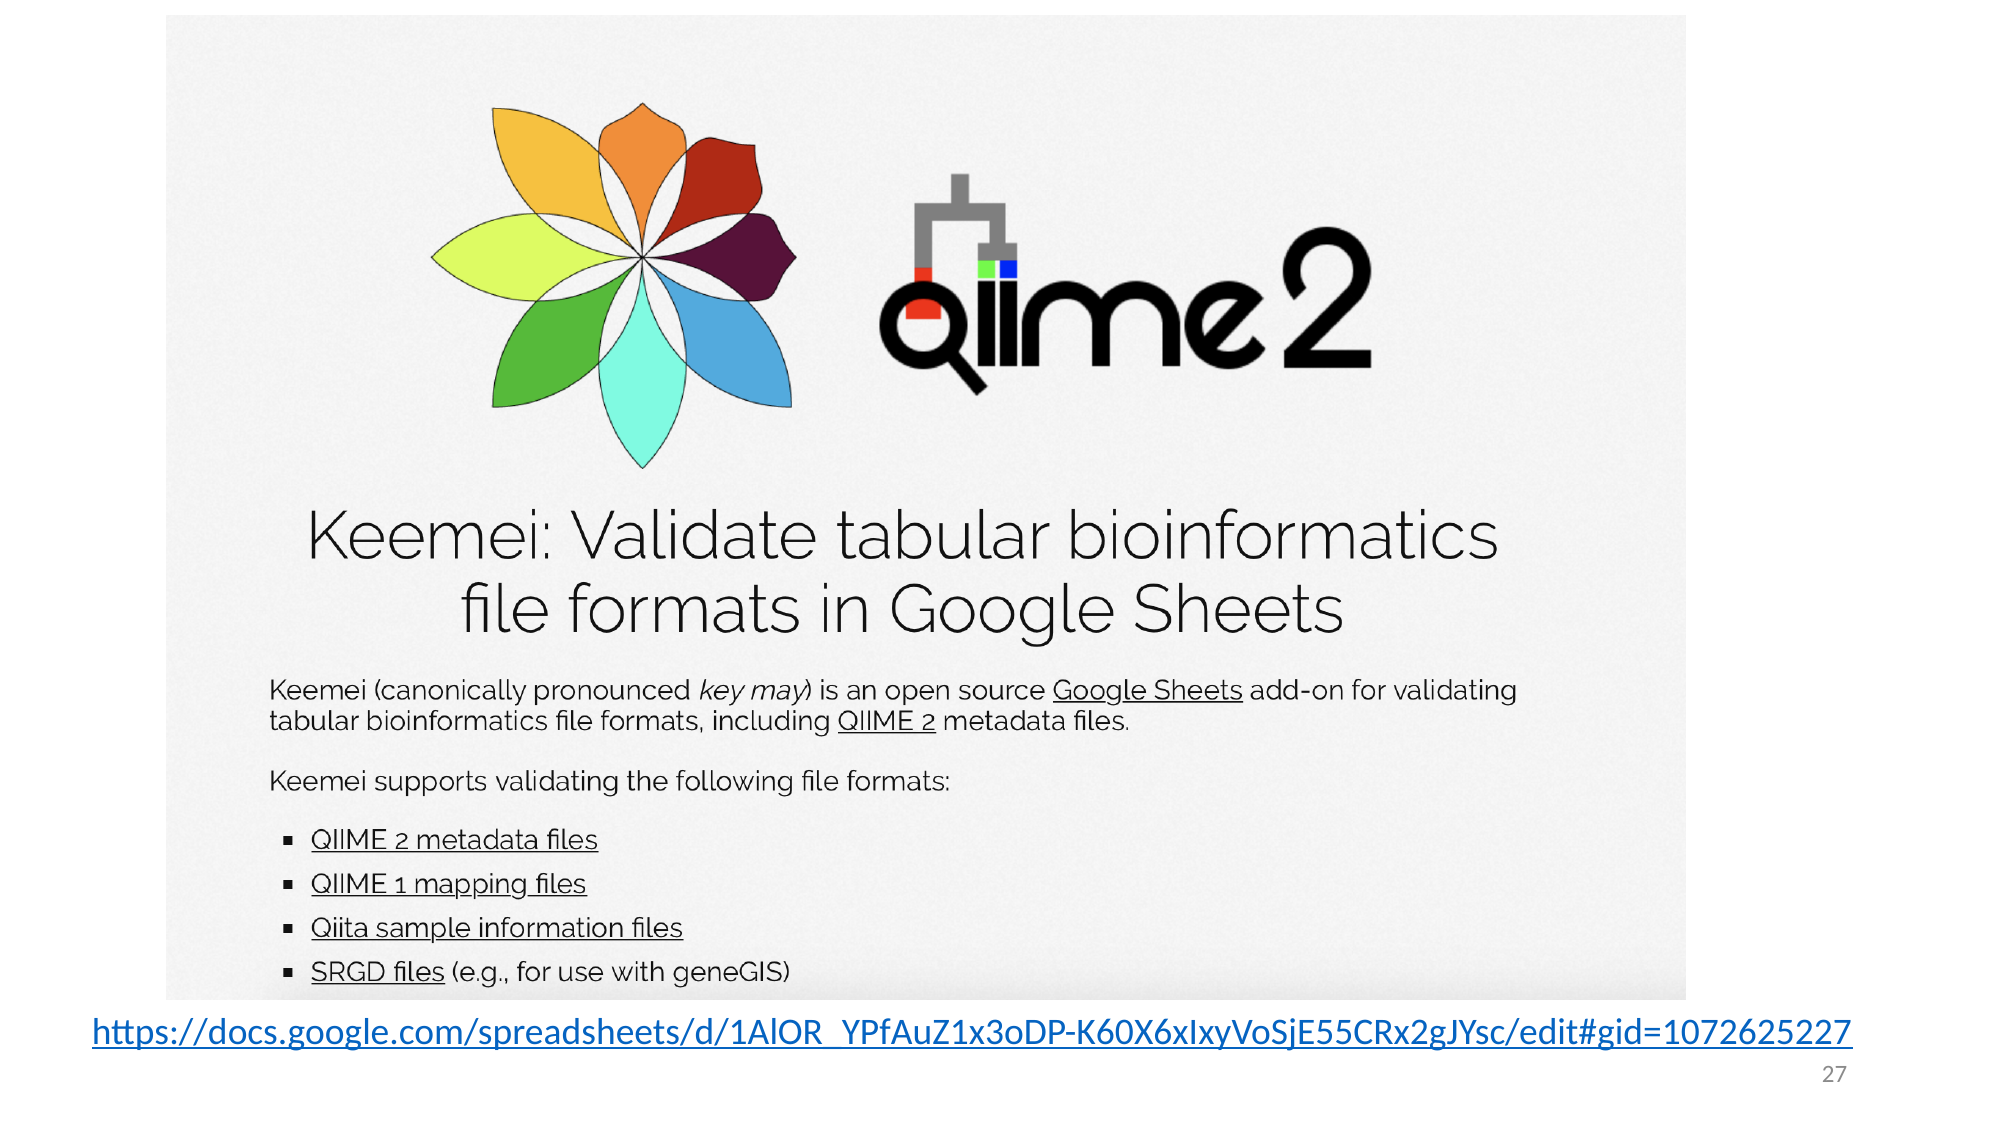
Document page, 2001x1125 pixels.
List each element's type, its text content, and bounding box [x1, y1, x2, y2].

text_box https://docs.google.com/spreadsheets/d/1AlOR_YPfAuZ1x3oDP-K60X6xIxyVoSjE55CRx2gJYsc/edit#gid=1072625227 [77, 999, 2000, 1104]
picture [166, 15, 1686, 1000]
